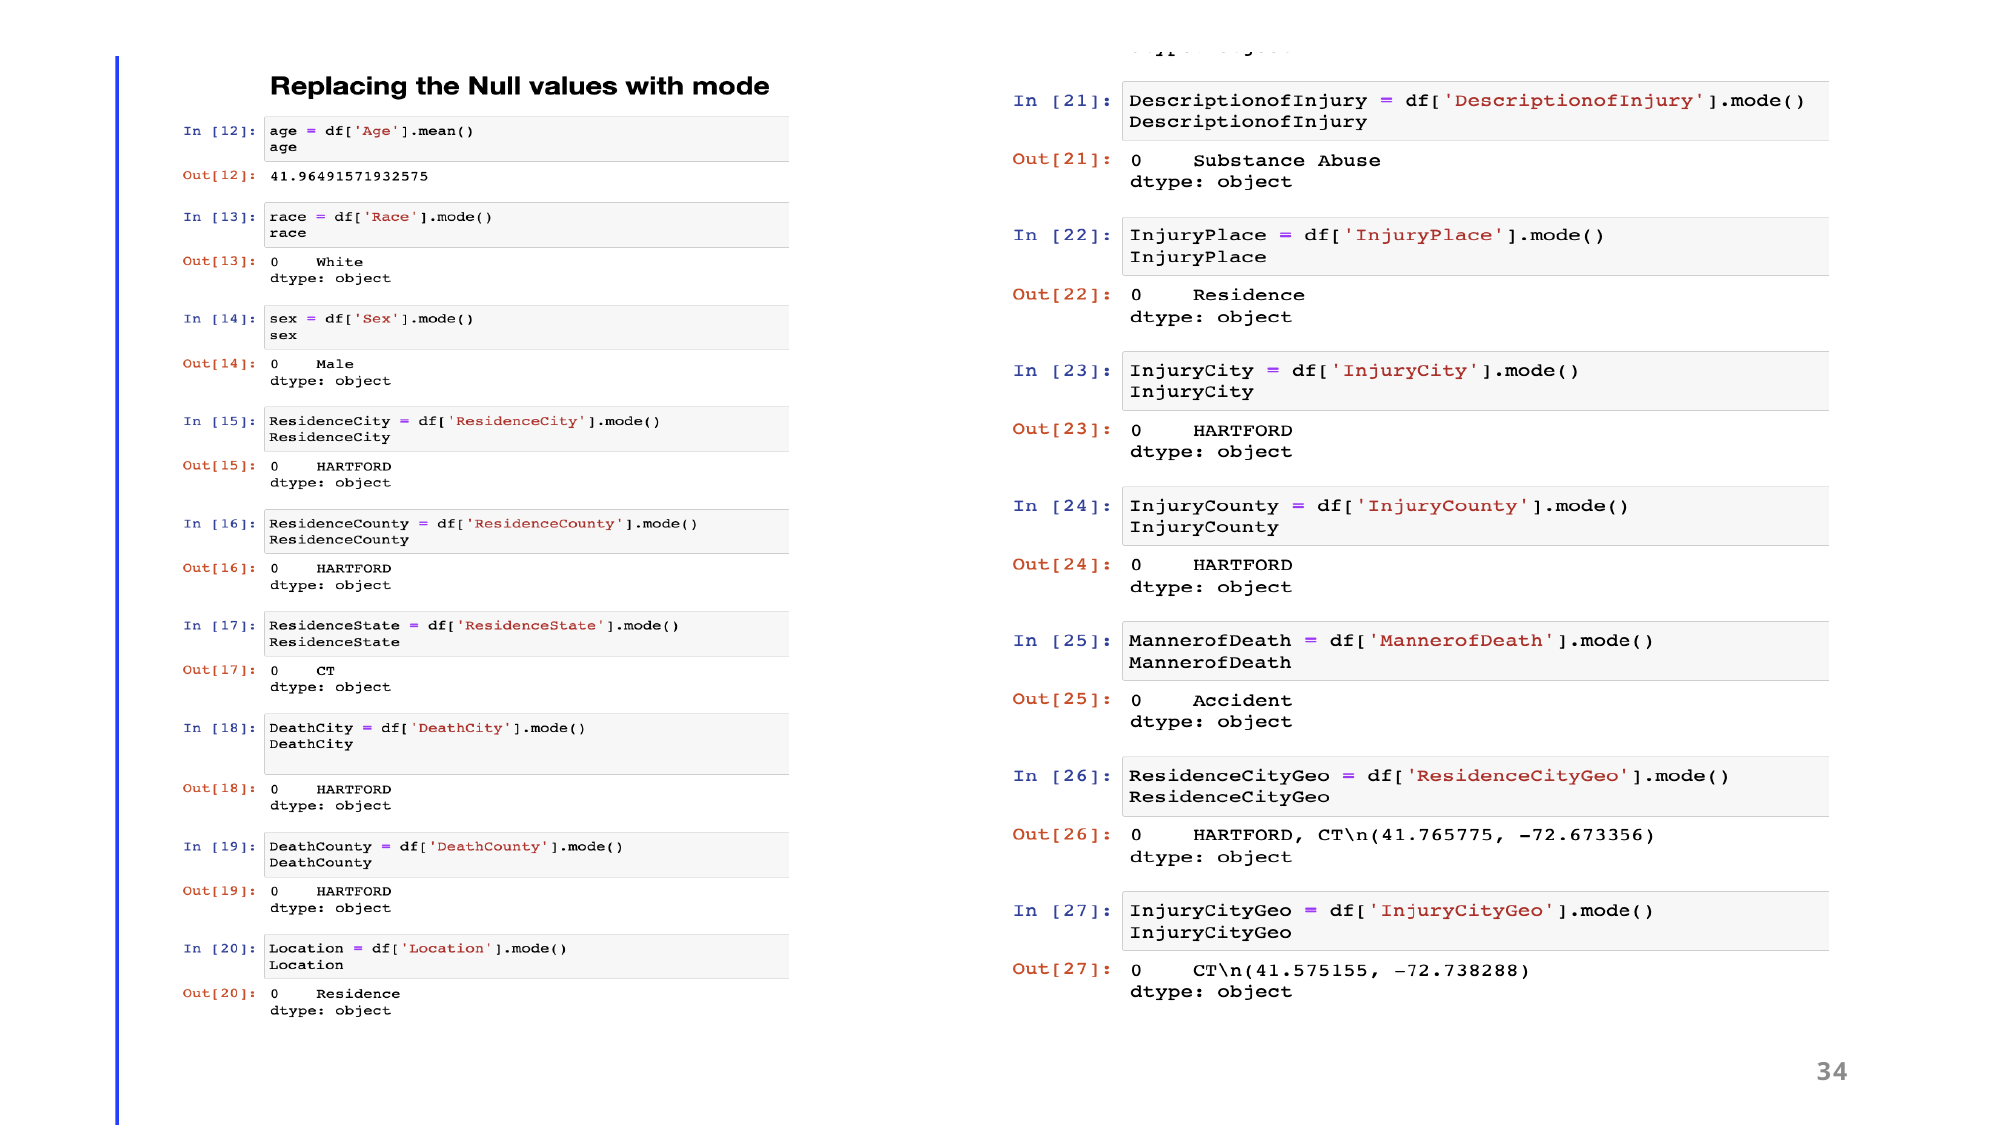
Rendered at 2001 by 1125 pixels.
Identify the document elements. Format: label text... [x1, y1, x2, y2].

picture [168, 52, 789, 1027]
picture [999, 52, 1829, 1010]
slide_number 34 [1412, 1042, 1863, 1103]
